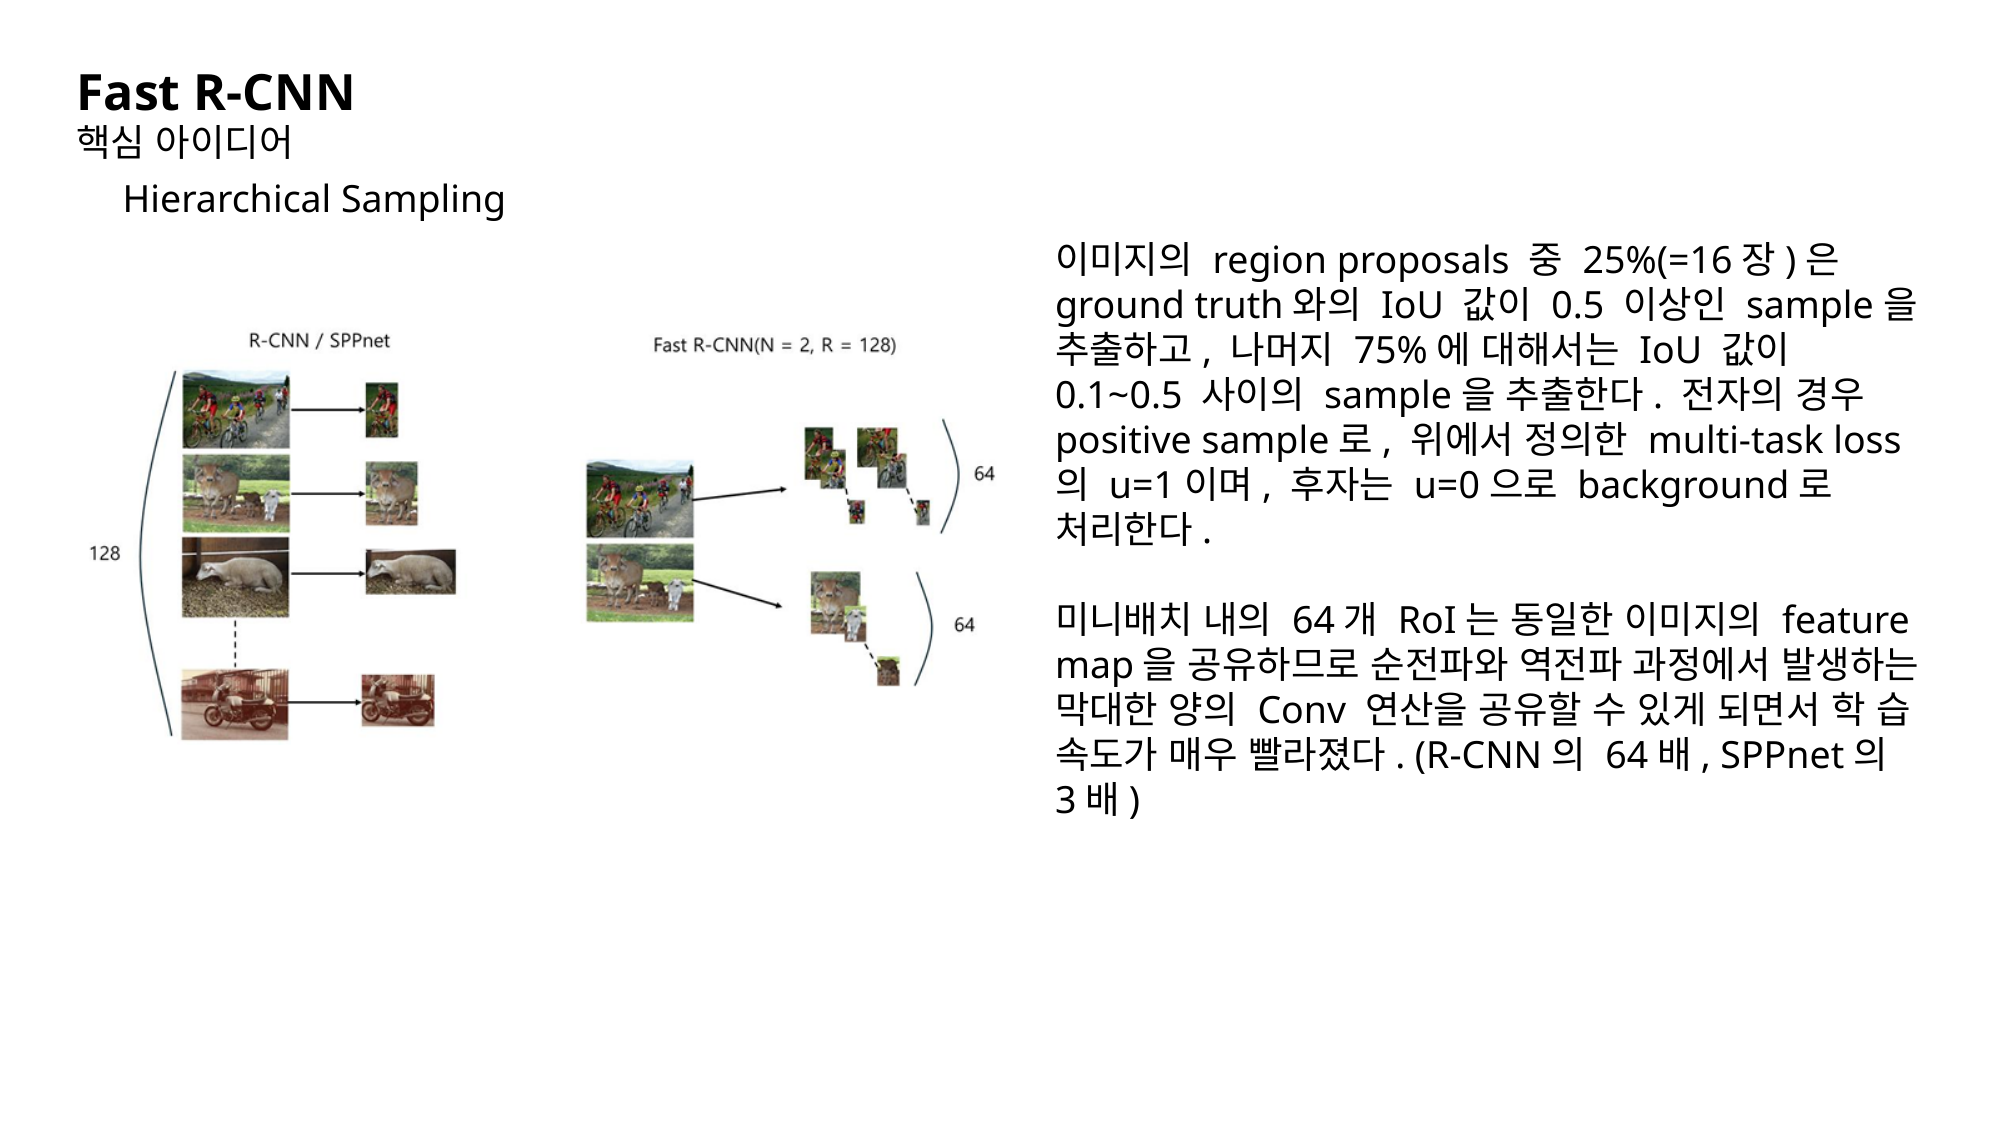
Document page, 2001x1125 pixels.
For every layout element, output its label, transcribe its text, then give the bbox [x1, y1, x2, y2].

text_box 이미지의 region proposals 중 25%(=16장)은 ground truth와의 IoU 값이 0.5 이상인 sample을 추출하고, 나머지 75%에 대해서는 IoU 값이 0.1~0.5 사이의 sample을 추출한다. 전자의 경우 positive sample로, 위에서 정의한 multi-task loss의 u=1이며, 후자는 u=0으로 background로 처리한다. 미니배치 내의 64개 RoI는 동일한 이미지의 feature map을 공유하므로 순전파와 역전파 과정에서 발생하는 막대한 양의 Conv 연산을 공유할 수 있게 되면서 학 습 속도가 매우 빨라졌다. (R-CNN의 64배, SPPnet의 3배) [1040, 228, 1939, 829]
text_box Fast R-CNN [61, 52, 552, 112]
picture [61, 319, 1027, 756]
text_box 핵심 아이디어 [61, 112, 1024, 172]
text_box Hierarchical Sampling [108, 167, 1108, 228]
